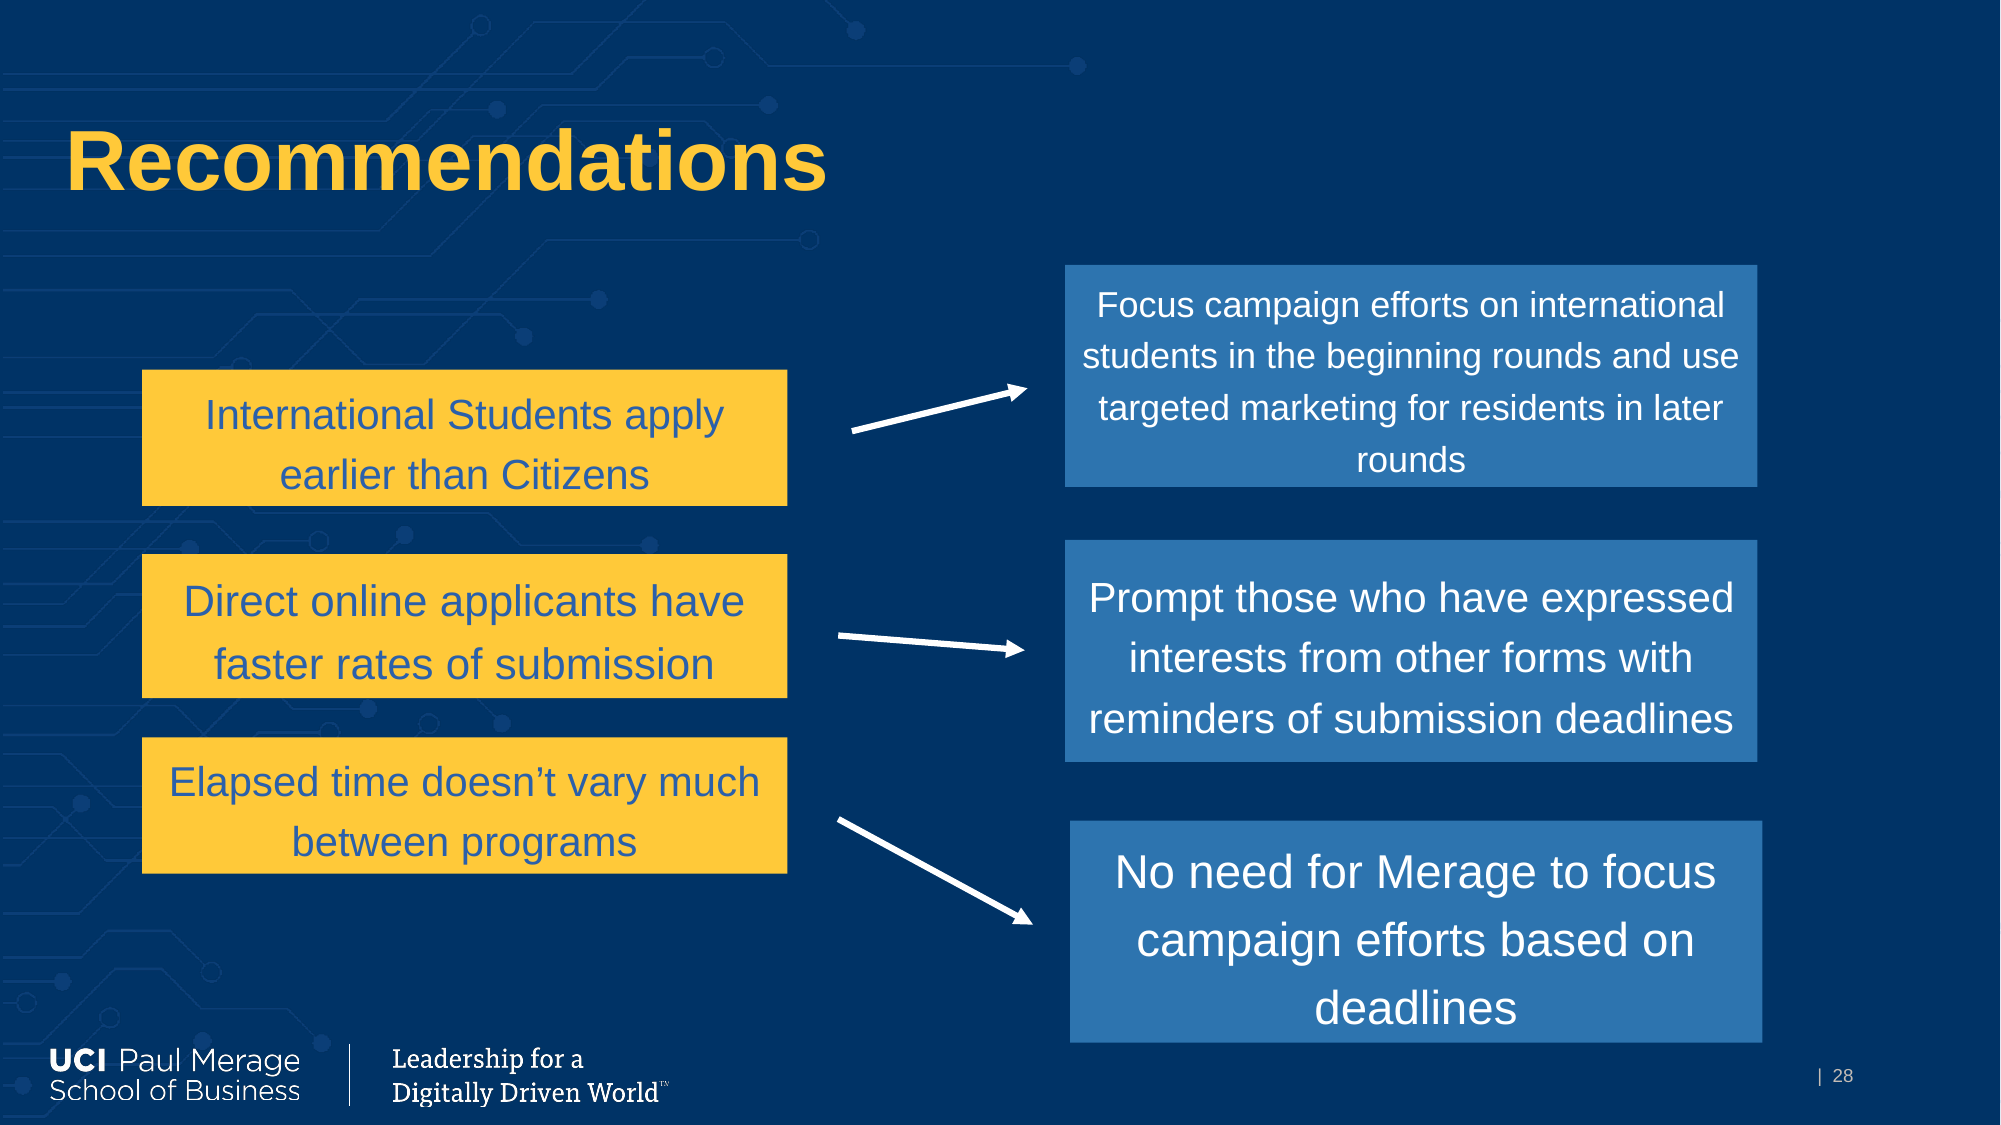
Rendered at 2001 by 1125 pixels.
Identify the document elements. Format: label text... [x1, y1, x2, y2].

slide_number | 28 [1793, 1043, 1869, 1107]
picture [50, 1047, 299, 1100]
list Direct online applicants have faster rates of submission [142, 554, 788, 699]
list Focus campaign efforts on international students in the beginning rounds and use targeted marketing for residents in later rounds [1065, 264, 1758, 487]
list Elapsed time doesn’t vary much between programs [142, 737, 788, 874]
list No need for Merage to focus campaign efforts based on deadlines [1070, 820, 1763, 1043]
picture [393, 1047, 669, 1107]
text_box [838, 818, 1034, 925]
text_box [851, 387, 1028, 432]
list International Students apply earlier than Citizens [142, 369, 788, 506]
list Prompt those who have expressed interests from other forms with reminders of submission deadlines [1065, 539, 1758, 762]
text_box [838, 635, 1026, 651]
title Recommendations [50, 43, 1869, 217]
